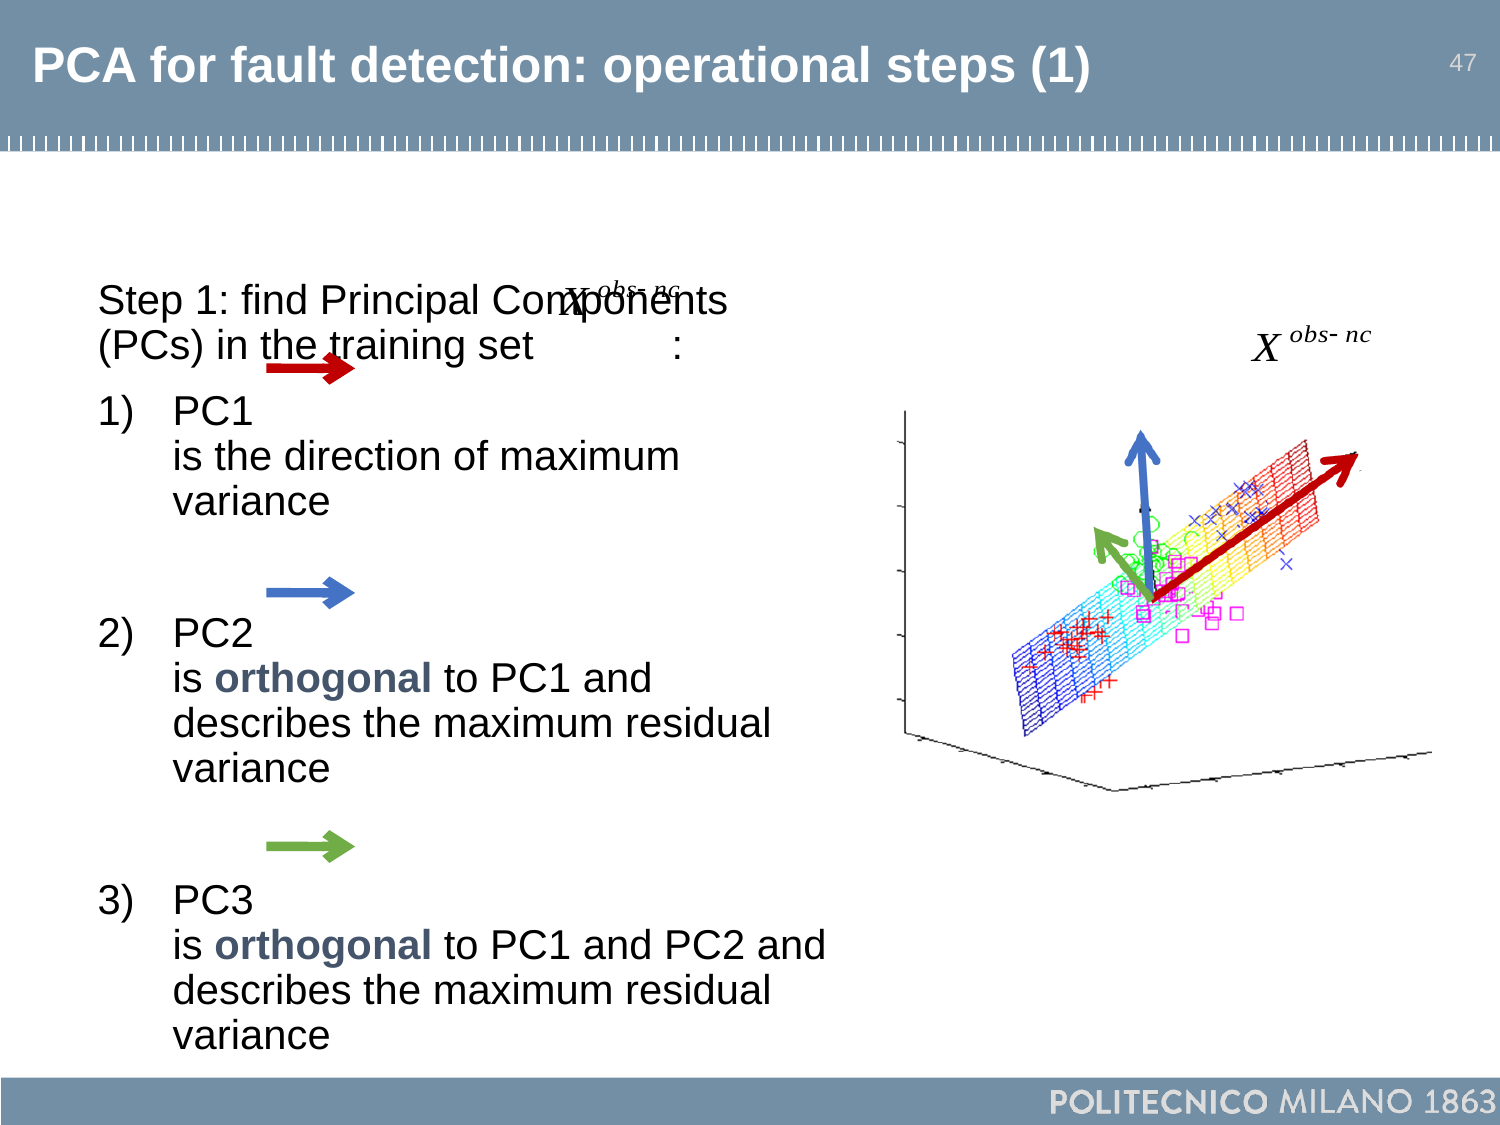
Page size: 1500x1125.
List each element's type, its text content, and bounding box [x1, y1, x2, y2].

slide_number 47 [1428, 32, 1493, 92]
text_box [549, 270, 689, 323]
picture [890, 393, 1432, 808]
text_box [1241, 316, 1380, 369]
title PCA for fault detection: operational steps (1) [17, 7, 1311, 126]
list Step 1: find Principal Components (PCs) in the training set : PC1 is the direction of maximum variance PC2 is orthogonal to PC1 and describes the maximum residual variance PC3 is orthogonal to PC1 and PC2 and describes the maximum residual variance [82, 270, 853, 1125]
